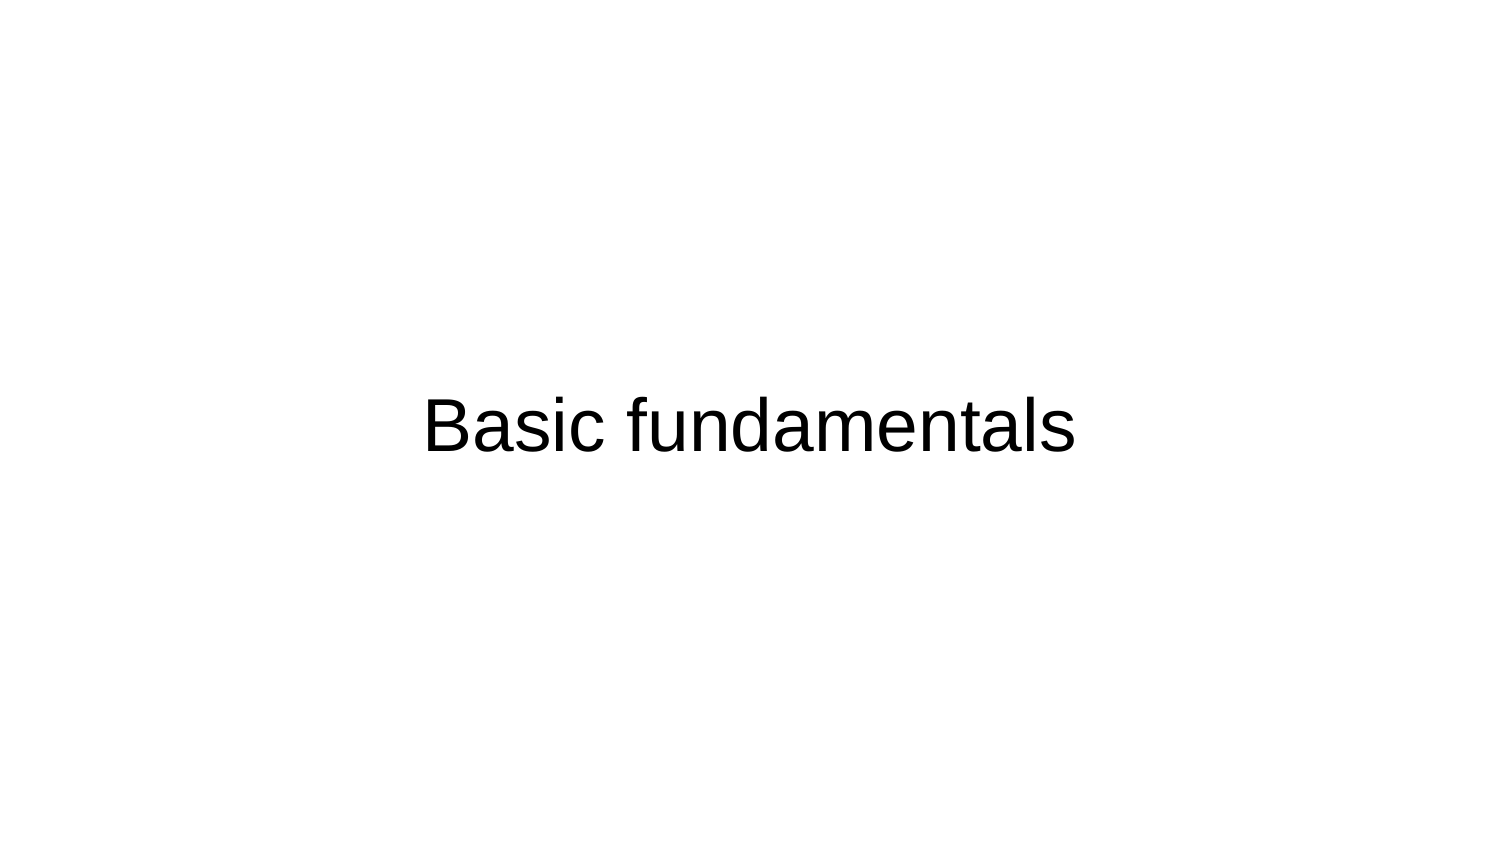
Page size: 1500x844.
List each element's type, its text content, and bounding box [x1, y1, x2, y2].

title Basic fundamentals [51, 352, 1449, 491]
